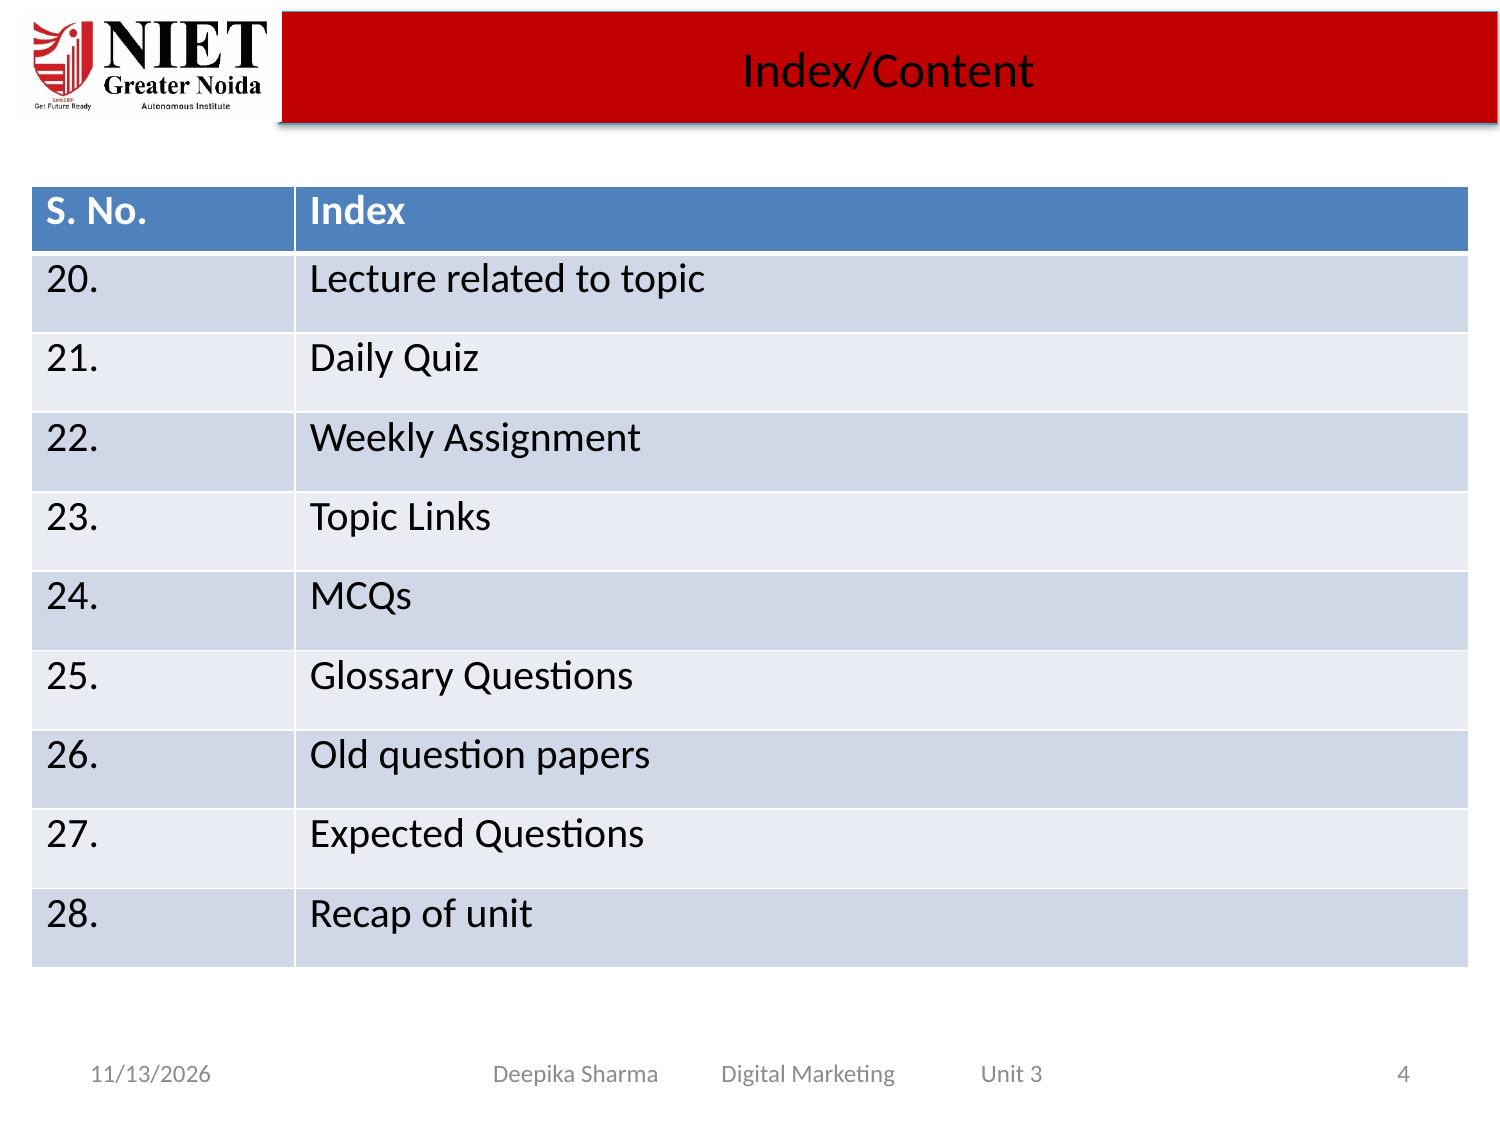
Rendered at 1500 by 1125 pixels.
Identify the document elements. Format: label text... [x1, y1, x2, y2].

table_cell 20. [32, 256, 294, 332]
table_cell Topic Links [296, 493, 1468, 570]
text_box Index/Content [283, 11, 1498, 125]
table_cell Lecture related to topic [296, 256, 1468, 332]
footer Deepika Sharma Digital Marketing Unit 3 [249, 1042, 1288, 1103]
table_cell 25. [32, 651, 294, 729]
picture [18, 8, 282, 122]
table_cell 23. [32, 493, 294, 570]
table_cell Weekly Assignment [296, 413, 1468, 491]
table_cell Old question papers [296, 731, 1468, 808]
table_header Index [296, 187, 1468, 251]
table_cell Expected Questions [296, 810, 1468, 888]
table_cell 22. [32, 413, 294, 491]
table_cell Glossary Questions [296, 651, 1468, 729]
slide_number 4 [1288, 1042, 1425, 1103]
table_cell 21. [32, 334, 294, 411]
table_cell 28. [32, 889, 294, 967]
table_cell Daily Quiz [296, 334, 1468, 411]
table_cell 27. [32, 810, 294, 888]
table_cell MCQs [296, 572, 1468, 650]
table_cell 26. [32, 731, 294, 808]
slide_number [75, 1042, 249, 1103]
table_cell 24. [32, 572, 294, 650]
table_cell Recap of unit [296, 889, 1468, 967]
table_header S. No. [32, 187, 294, 251]
